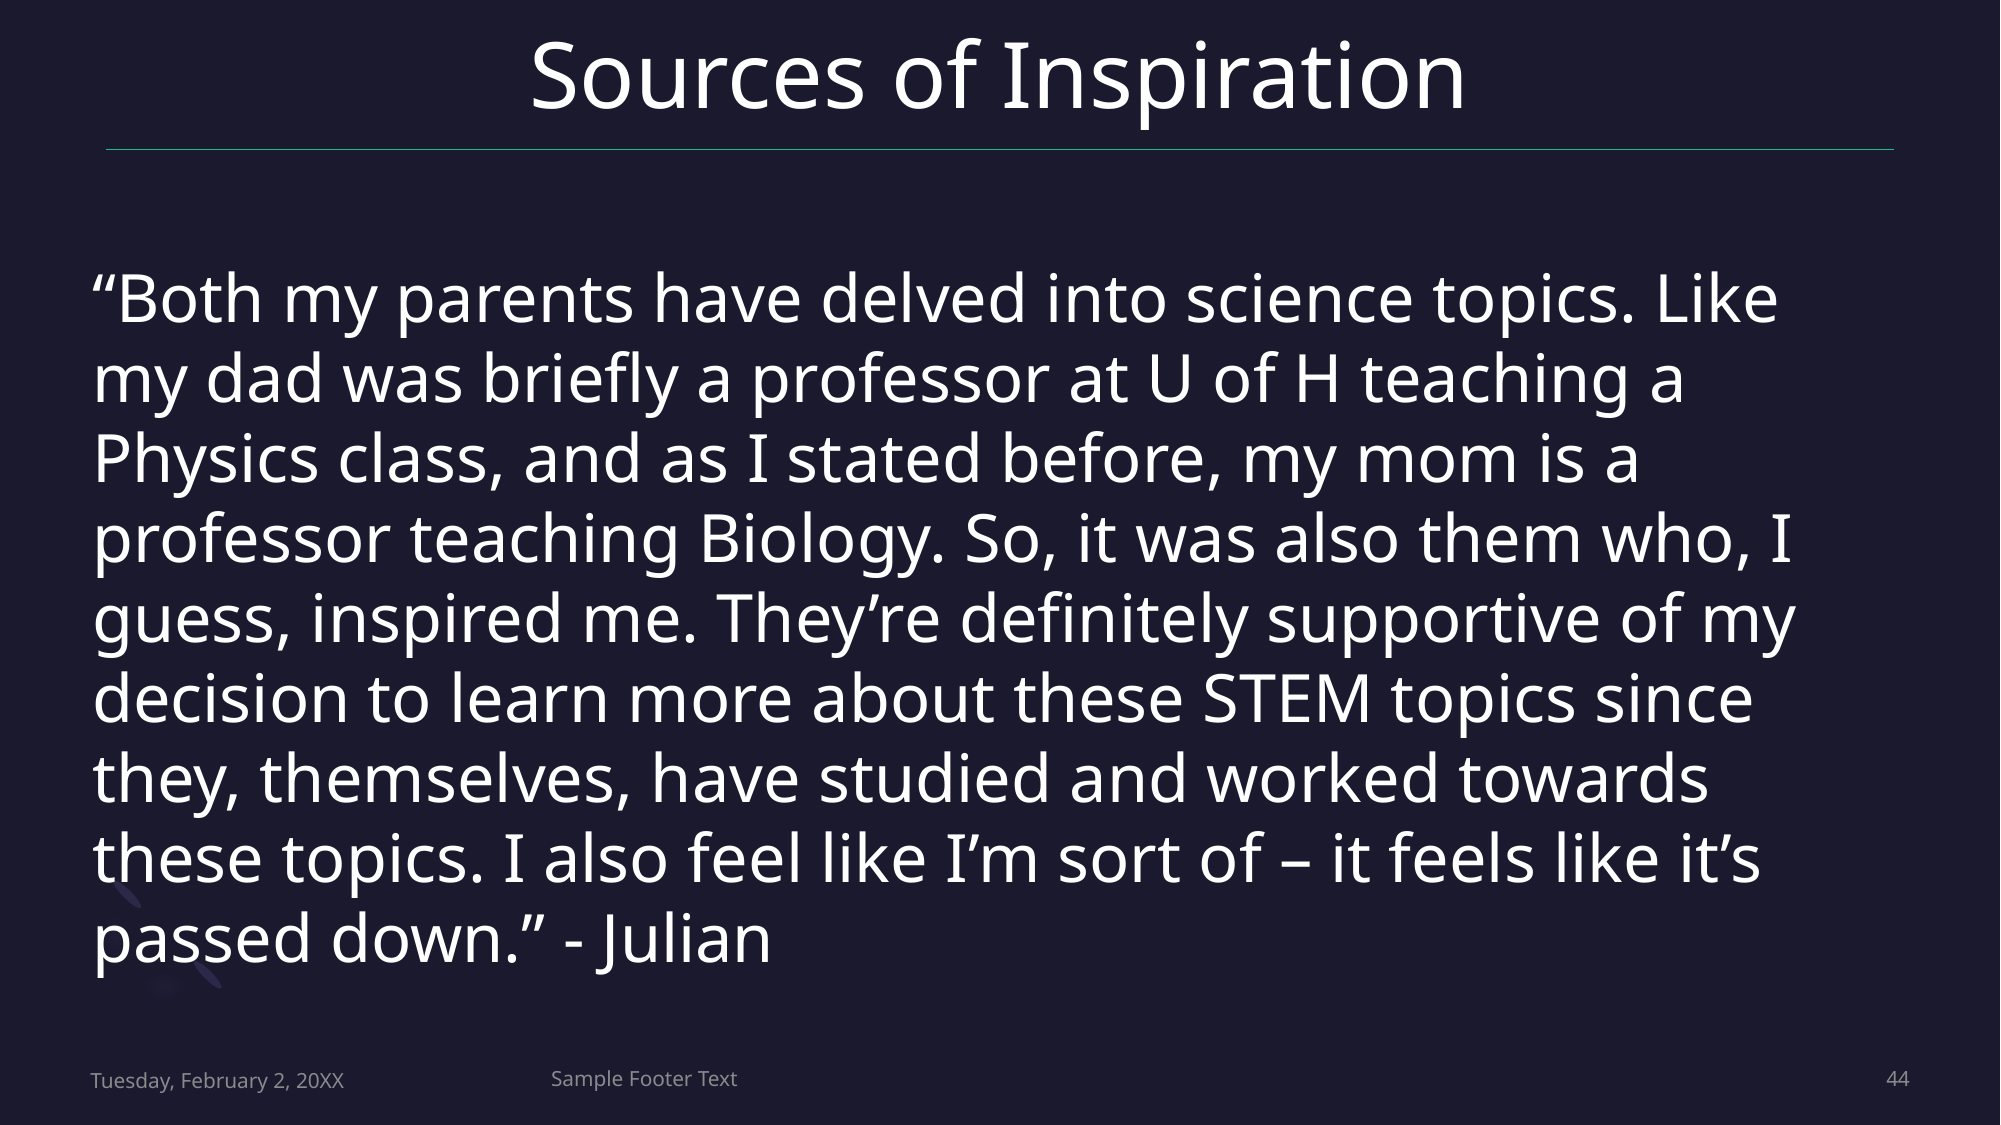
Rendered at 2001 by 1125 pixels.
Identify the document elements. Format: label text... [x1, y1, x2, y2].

title Sources of Inspiration [90, 28, 1910, 248]
text_box “Both my parents have delved into science topics. Like my dad was briefly a professor at U of H teaching a Physics class, and as I stated before, my mom is a professor teaching Biology. So, it was also them who, I guess, inspired me. They’re definitely supportive of my decision to learn more about these STEM topics since they, themselves, have studied and worked towards these topics. I also feel like I’m sort of – it feels like it’s passed down.” - Julian [77, 248, 1885, 1108]
slide_number 44 [1885, 1067, 1910, 1093]
